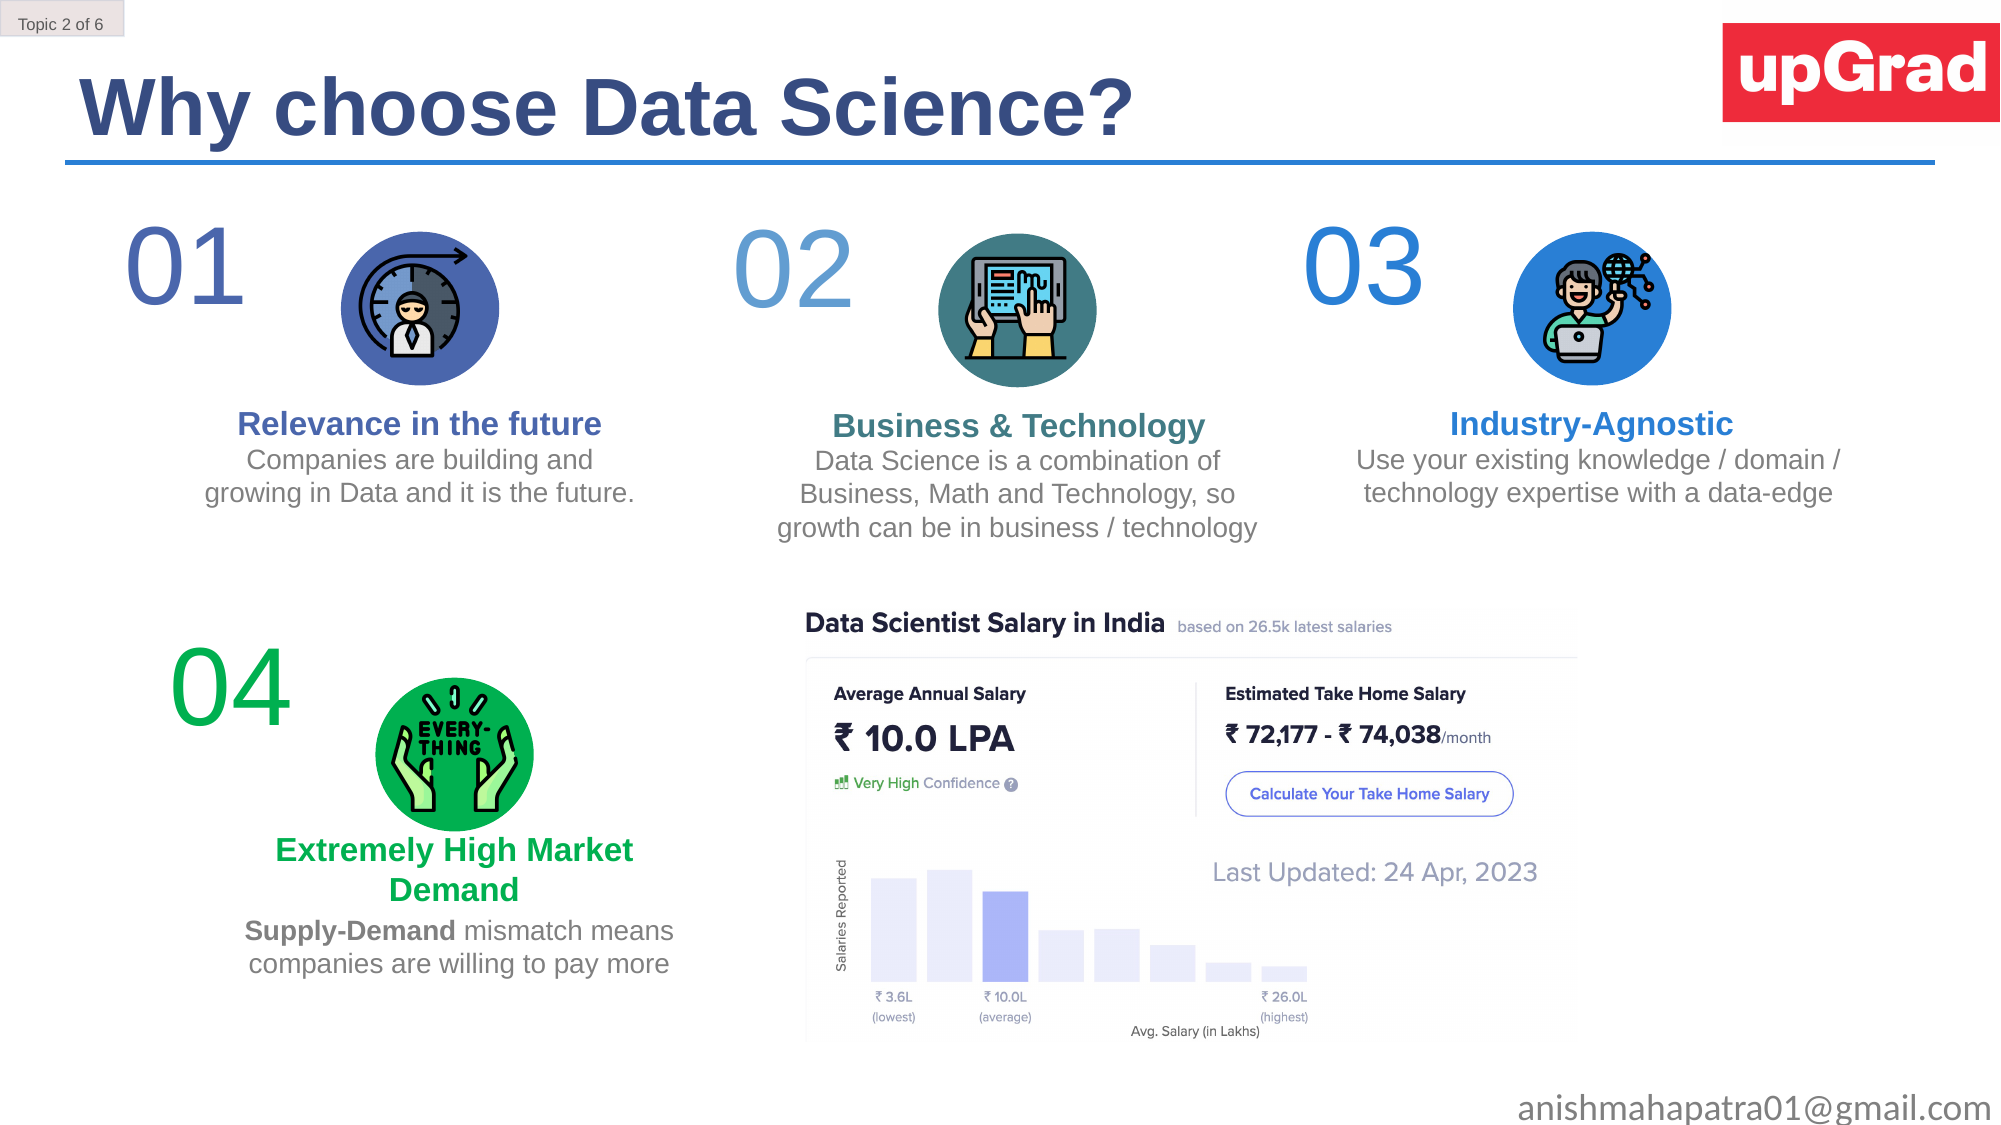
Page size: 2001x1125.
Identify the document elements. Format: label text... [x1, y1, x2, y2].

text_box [1302, 193, 1847, 509]
text_box Topic 2 of 6 [3, 0, 124, 42]
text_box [168, 608, 1578, 1042]
text_box Why choose Data Science? [65, 46, 1757, 159]
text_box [732, 196, 1266, 544]
picture [1722, 0, 2000, 146]
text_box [123, 193, 646, 509]
